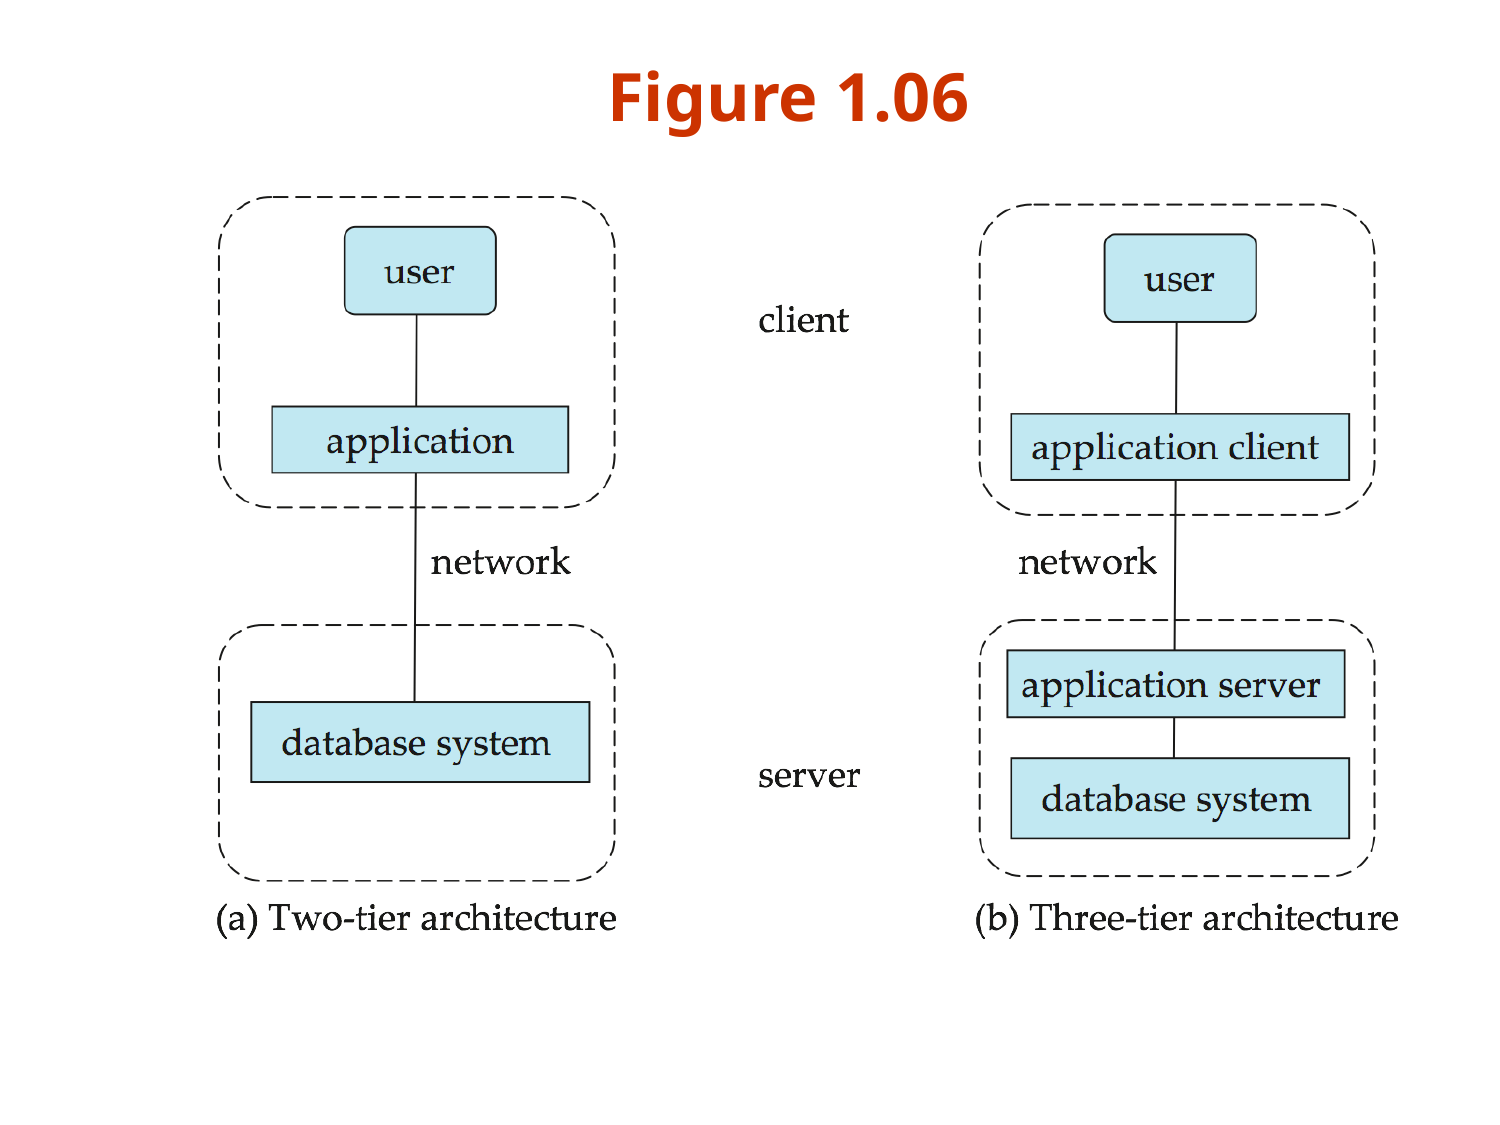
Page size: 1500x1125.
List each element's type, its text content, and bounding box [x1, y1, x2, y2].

title Figure 1.06 [126, 19, 1451, 143]
picture [214, 195, 1401, 941]
